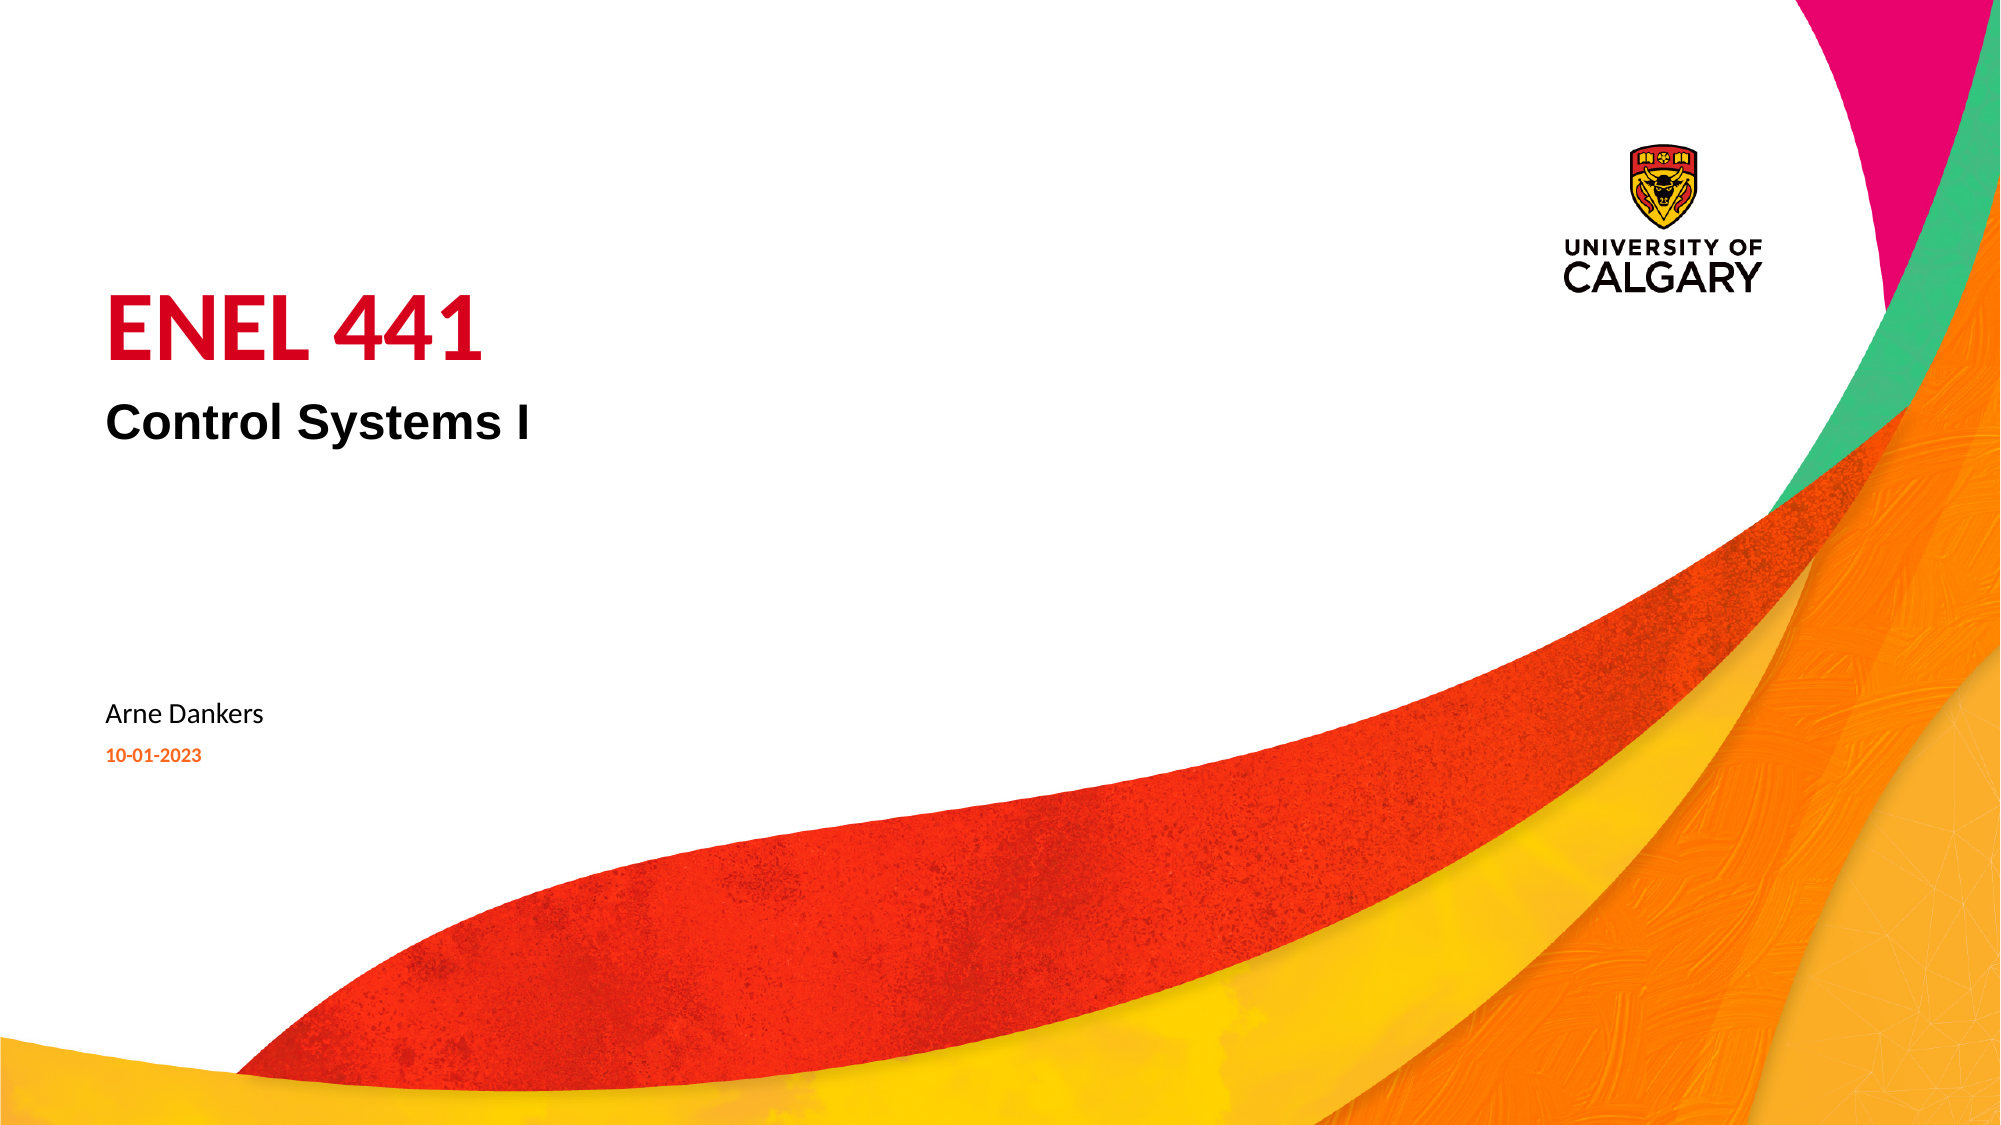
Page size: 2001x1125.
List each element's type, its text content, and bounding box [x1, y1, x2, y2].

picture [0, 0, 2001, 1125]
title ENEL 441 [90, 79, 1377, 388]
list Arne Dankers [90, 542, 1136, 737]
list 10-01-2023 [90, 736, 663, 823]
subtitle Control Systems I [90, 388, 1377, 543]
